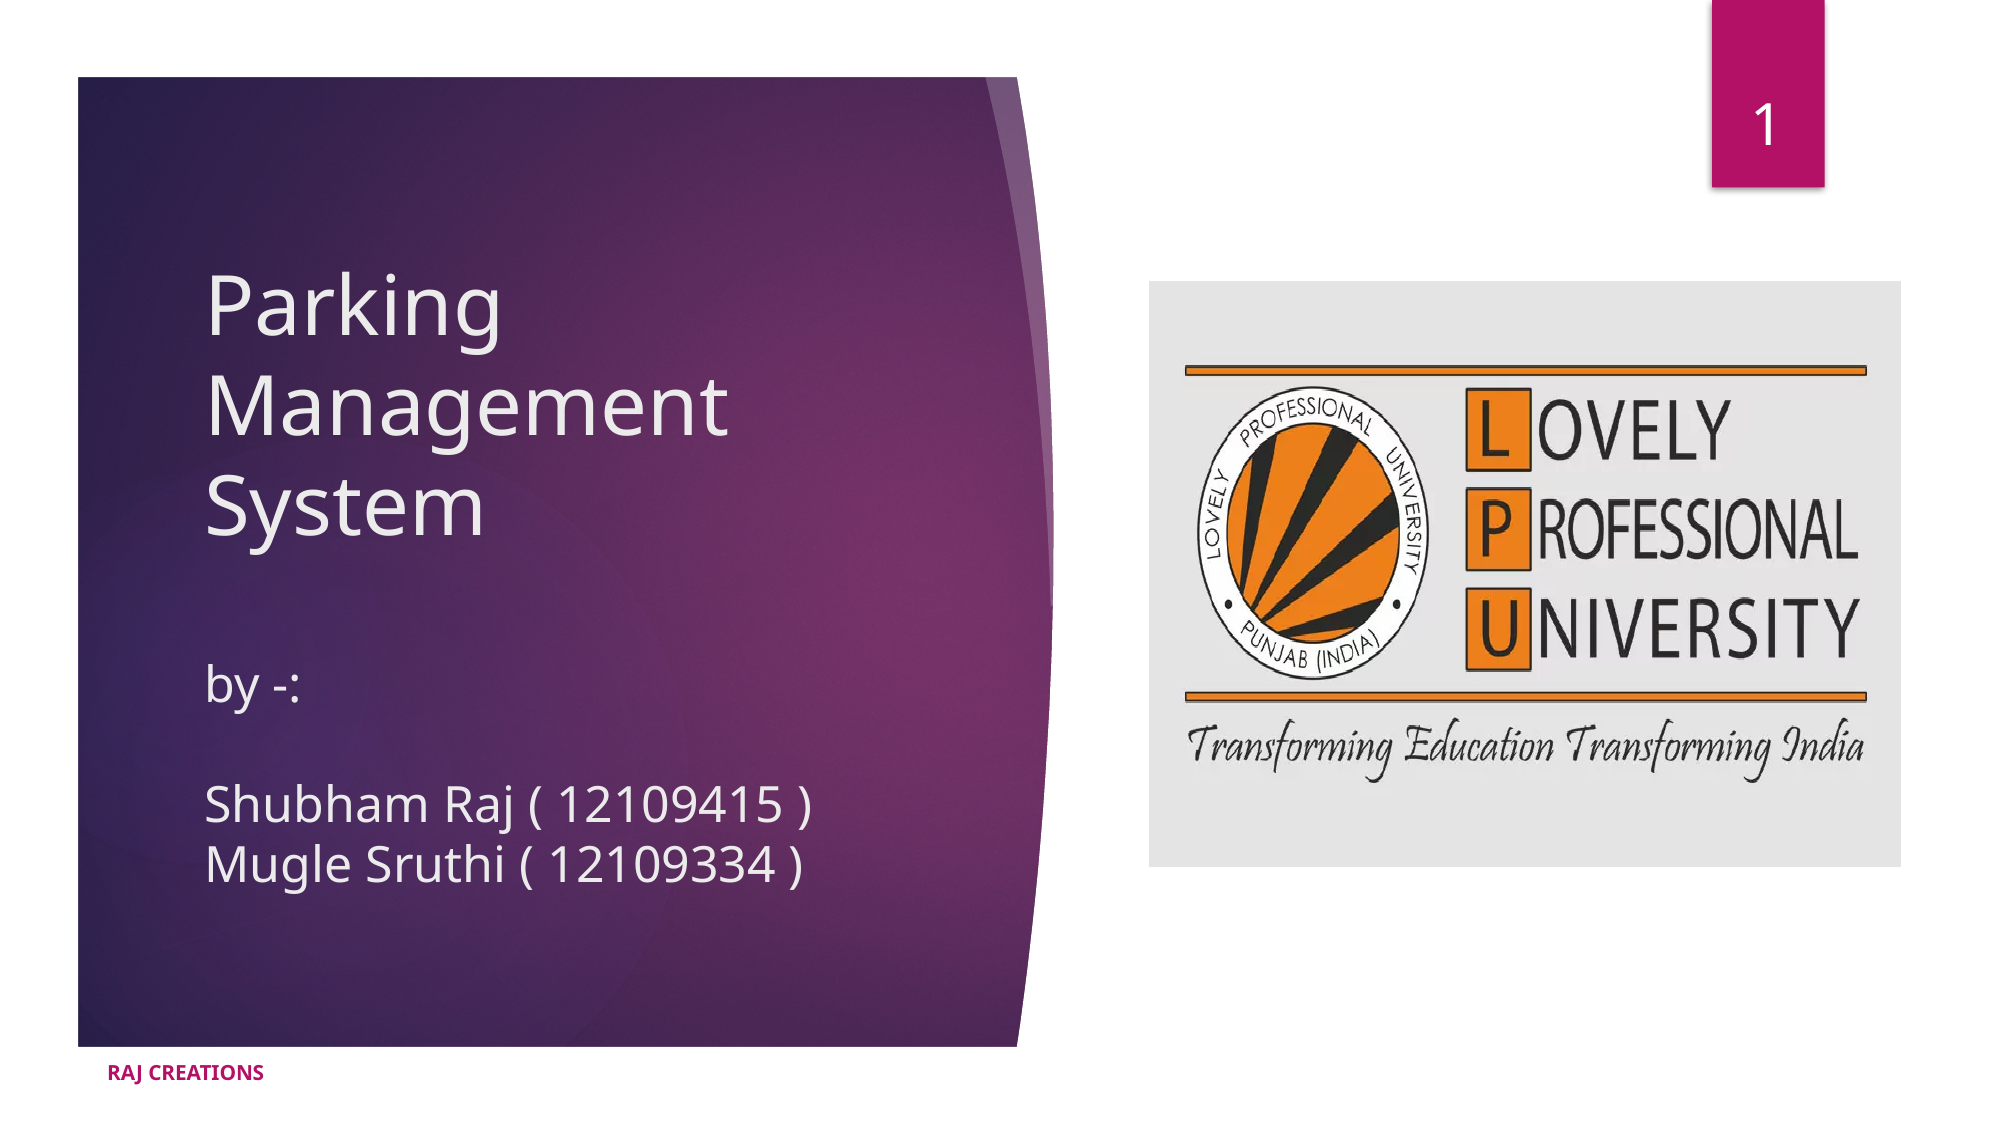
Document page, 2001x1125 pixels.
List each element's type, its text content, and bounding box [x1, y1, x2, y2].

footer RAJ CREATIONS [92, 1048, 726, 1099]
title Parking Management System by -: Shubham Raj ( 12109415 ) Mugle Sruthi ( 12109334 ) [189, 147, 904, 998]
picture [1148, 281, 1901, 867]
slide_number 1 [1698, 48, 1836, 175]
